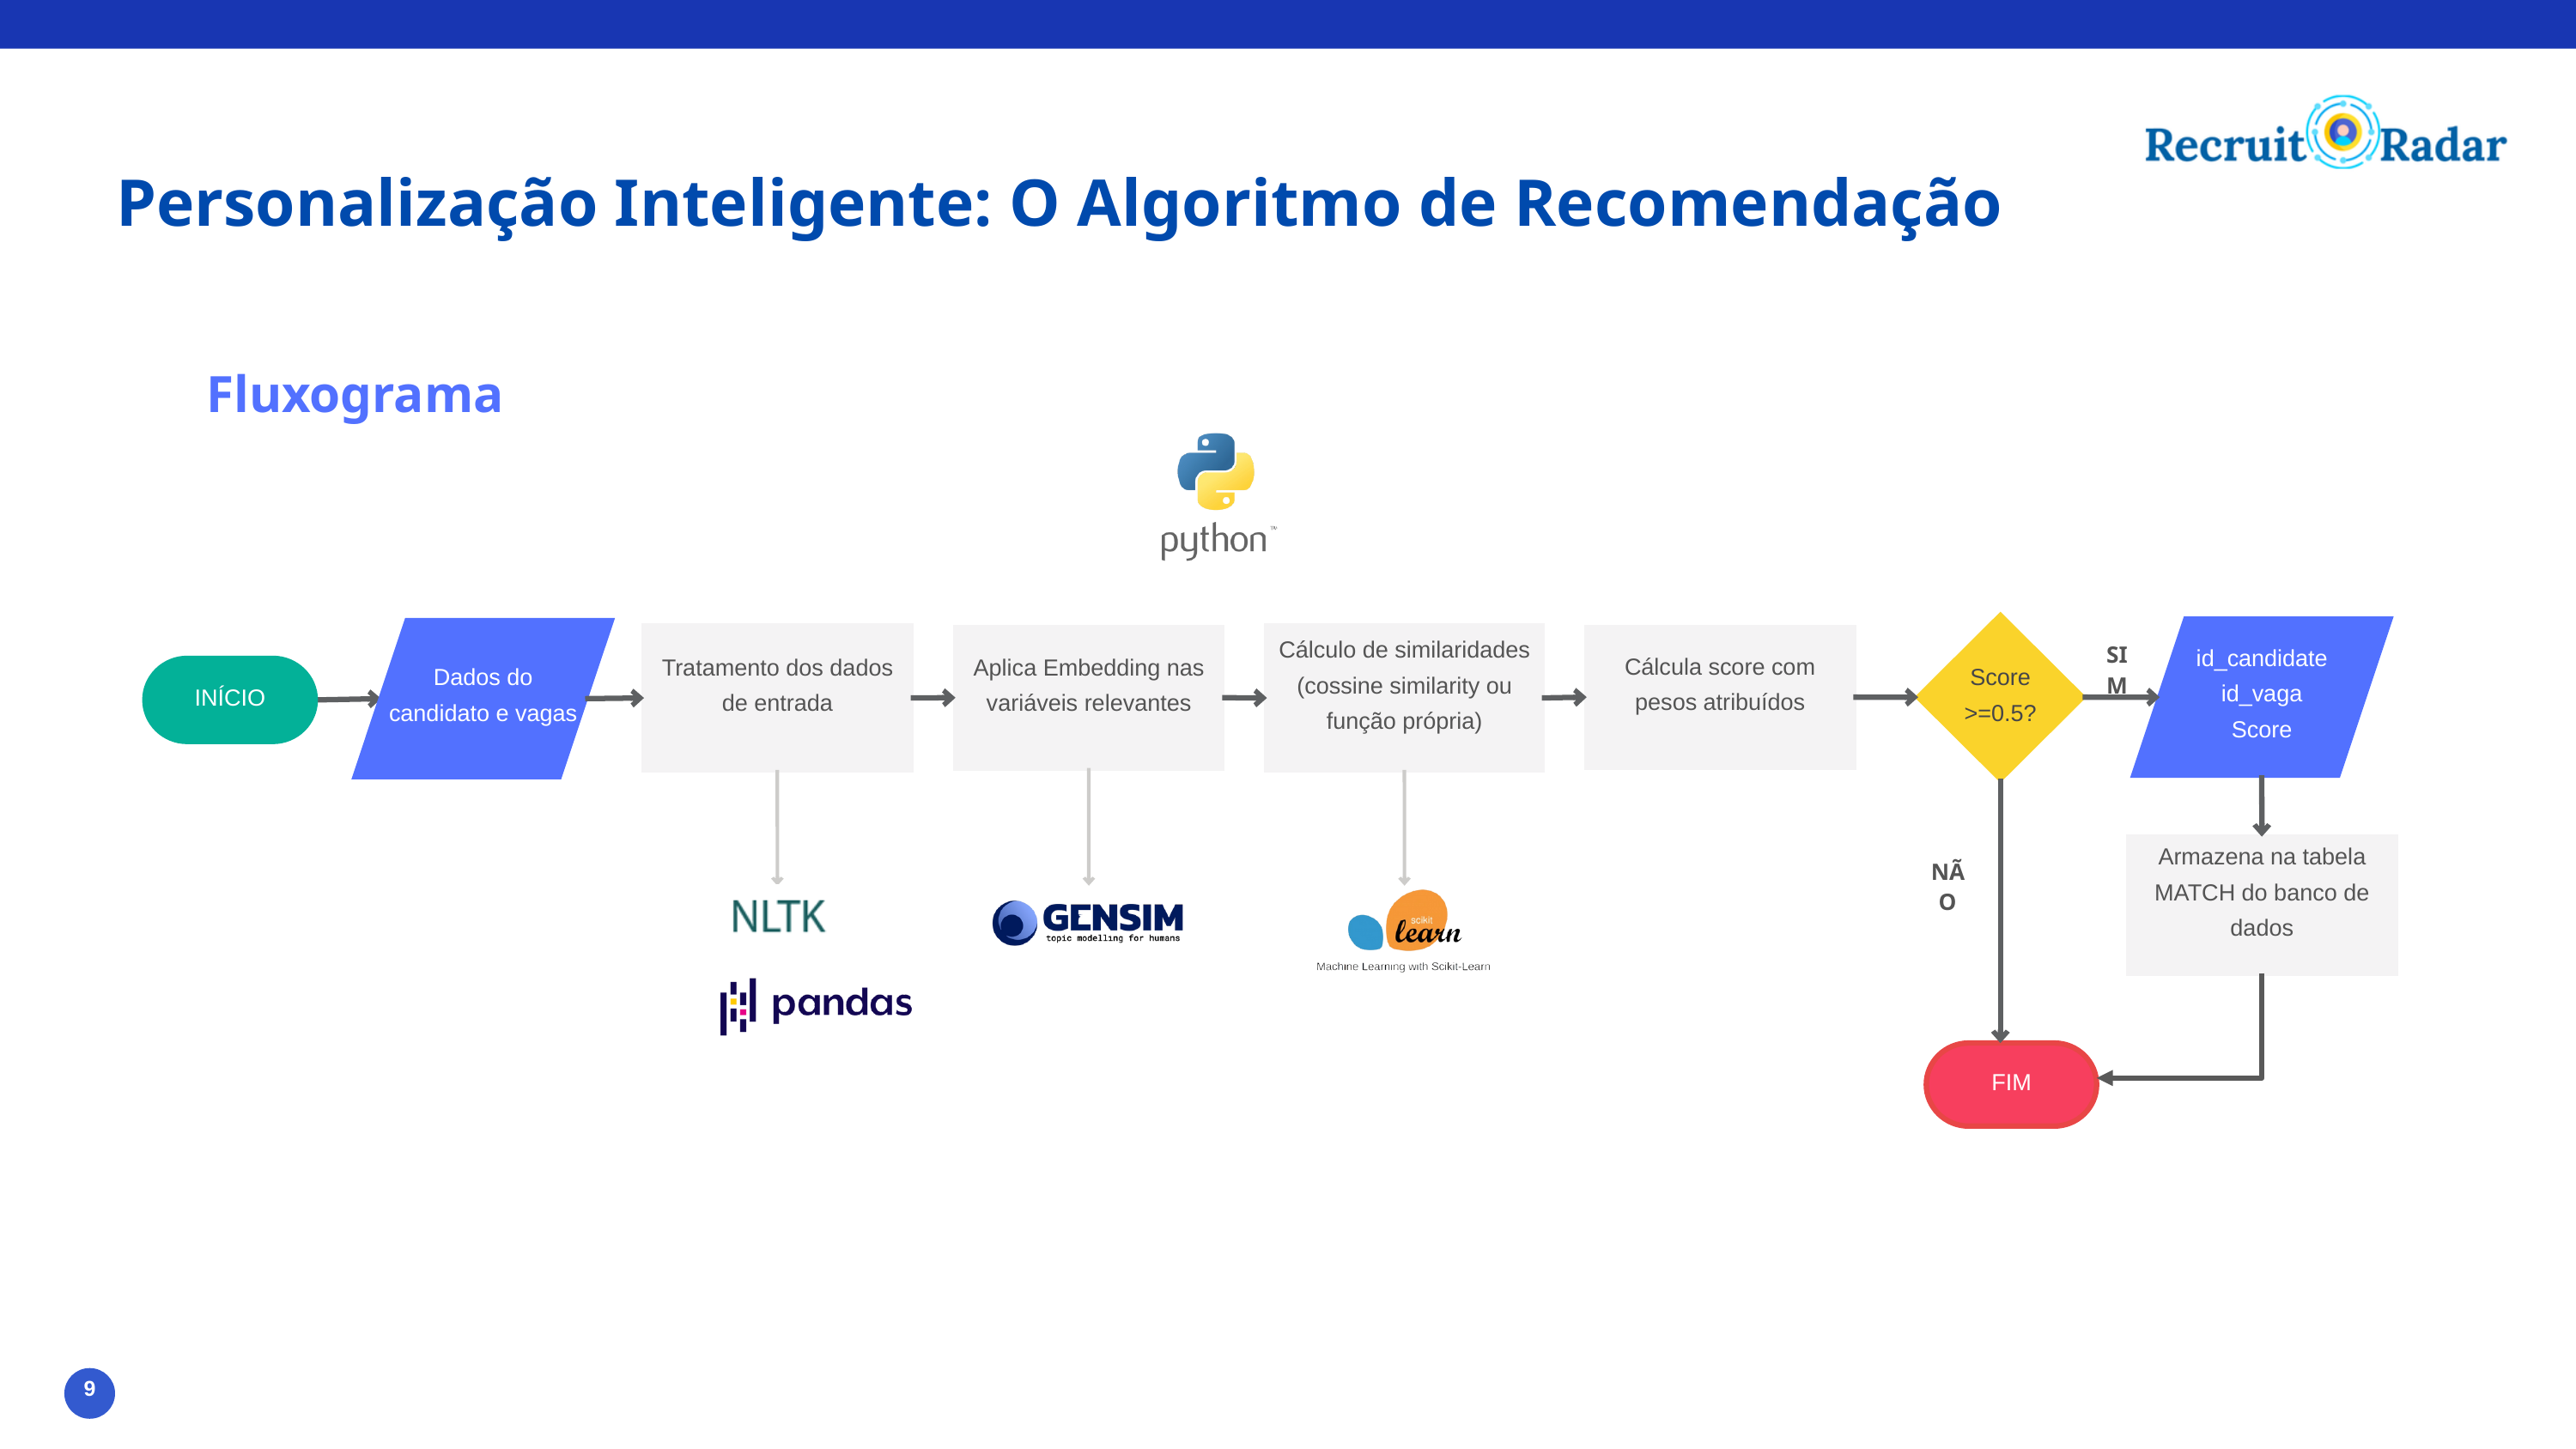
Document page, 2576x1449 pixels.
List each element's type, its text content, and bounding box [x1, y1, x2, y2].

text_box [2141, 72, 2515, 185]
text_box Personalização Inteligente: O Algoritmo de Recomendação [116, 164, 2142, 240]
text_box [144, 352, 2396, 1127]
text_box [0, 0, 2576, 49]
text_box 9 [64, 1367, 115, 1419]
